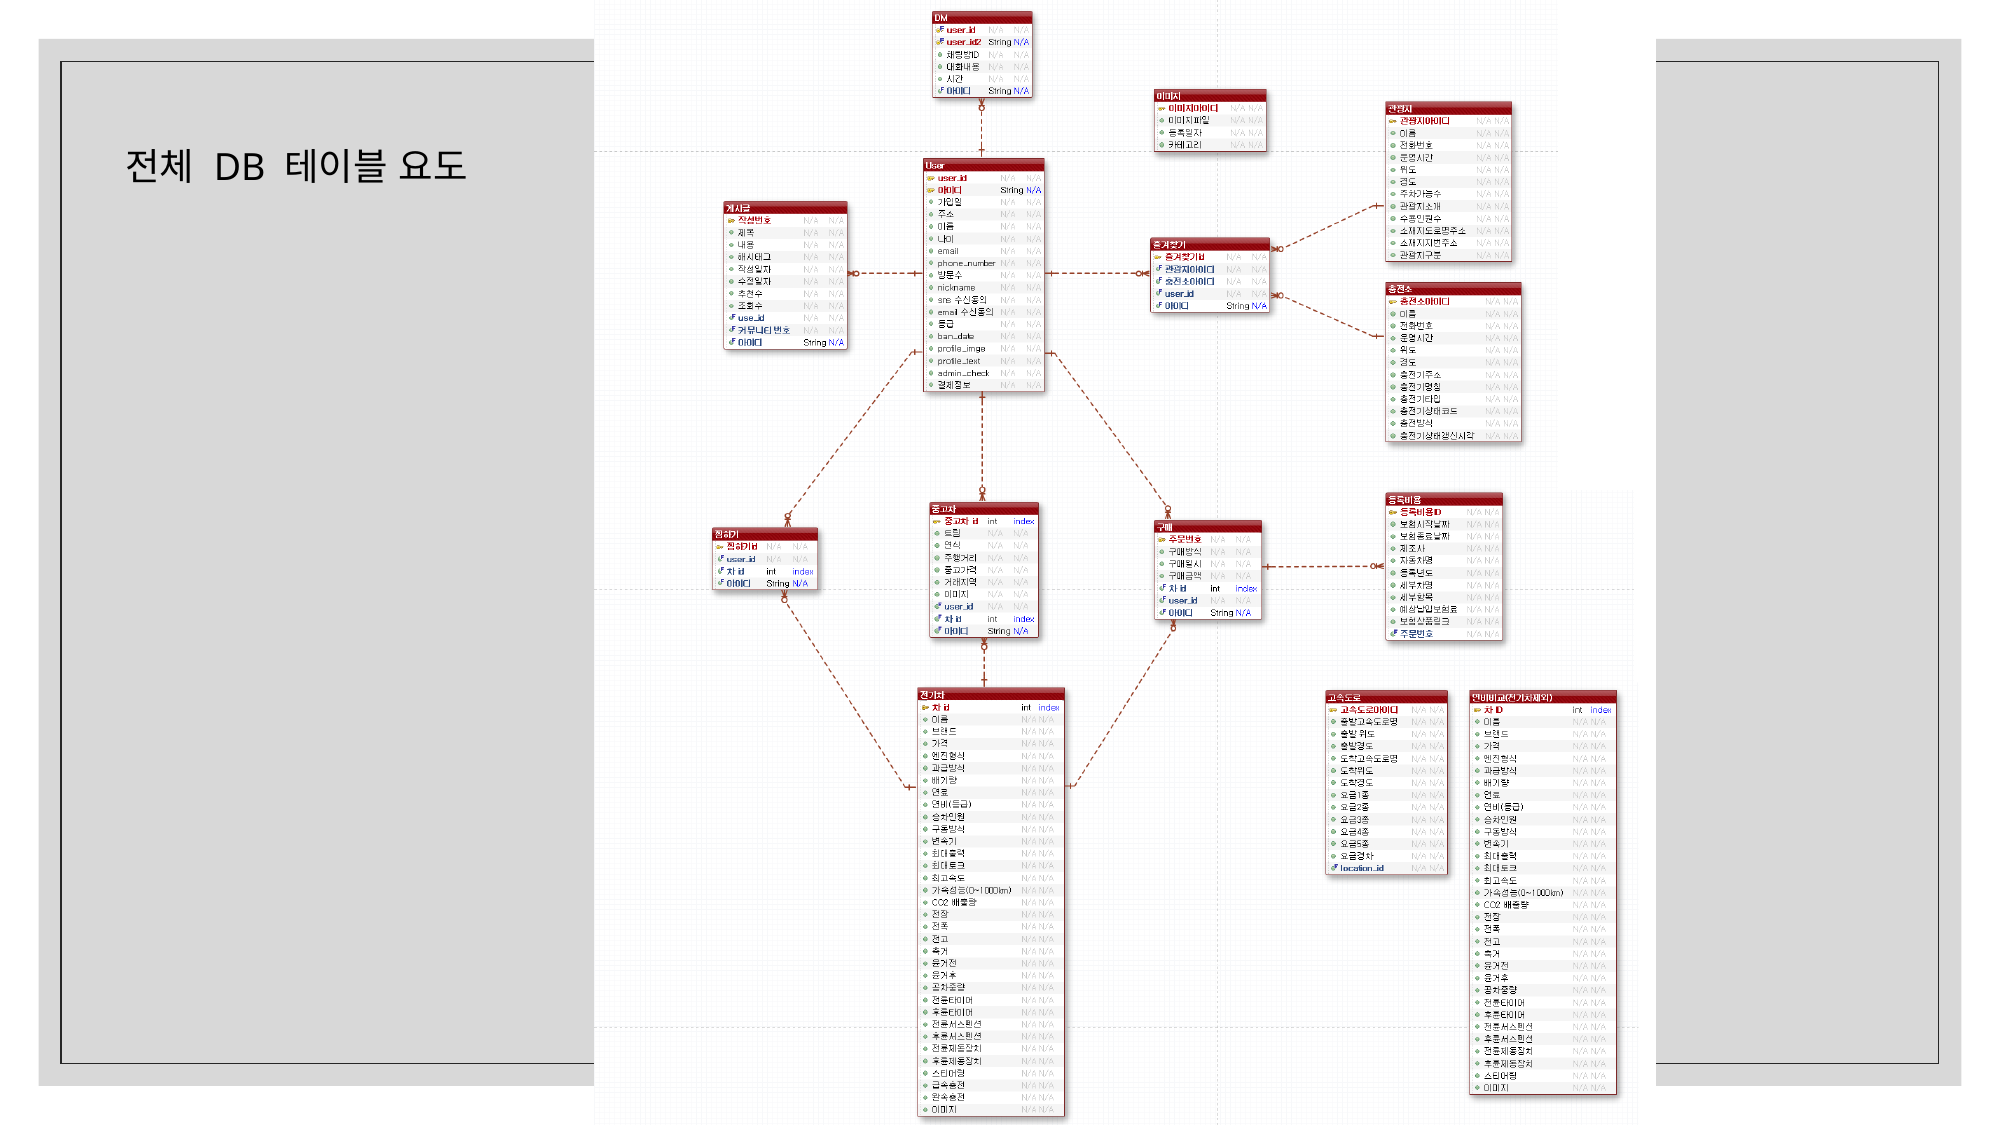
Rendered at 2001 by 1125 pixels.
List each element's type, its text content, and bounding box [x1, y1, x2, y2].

picture [594, 0, 1656, 1125]
text_box 전체 DB 테이블 요도 [110, 135, 483, 196]
